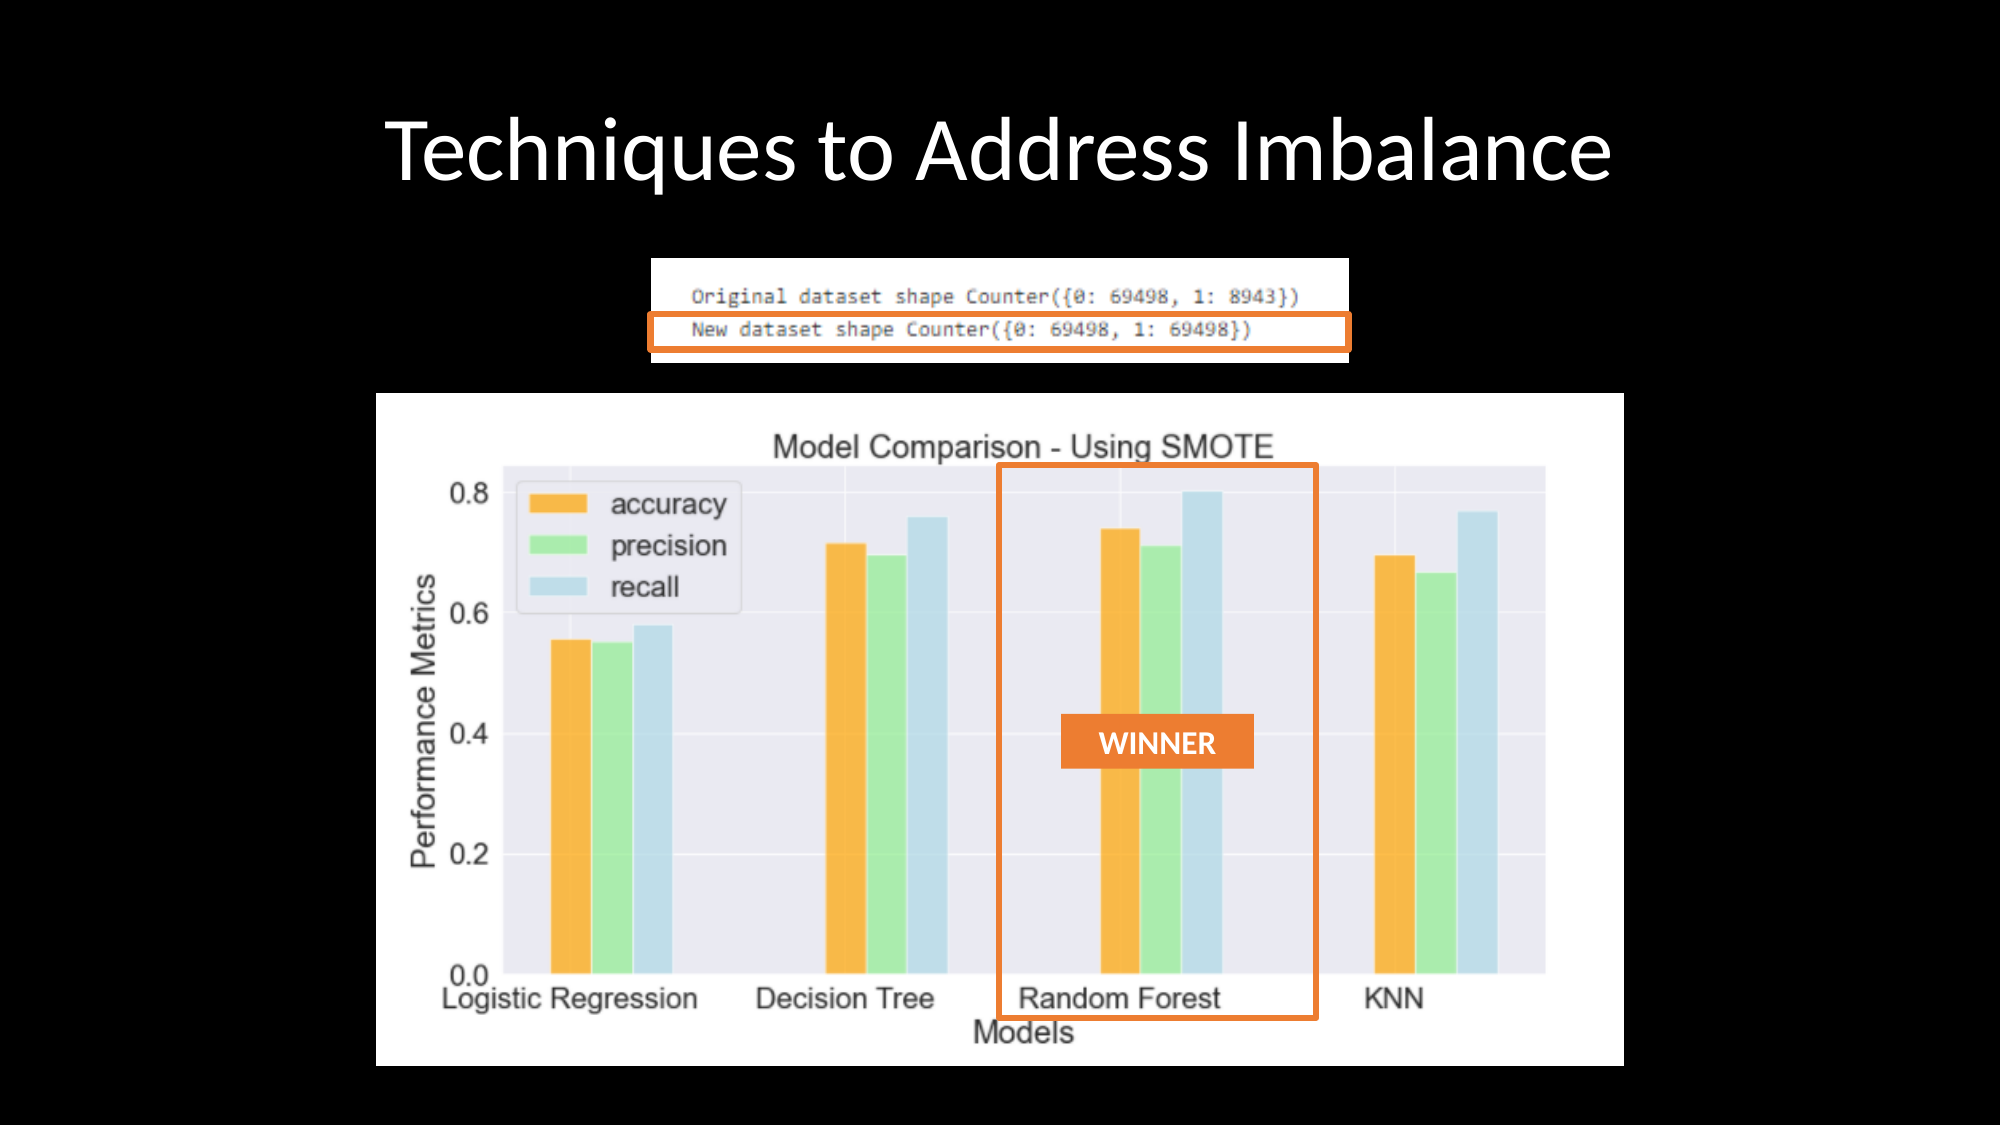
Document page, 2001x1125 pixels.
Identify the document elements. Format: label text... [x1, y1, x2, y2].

picture [651, 258, 1349, 363]
picture [376, 392, 1624, 1066]
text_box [998, 464, 1317, 1019]
text_box Techniques to Address Imbalance [137, 81, 1863, 207]
